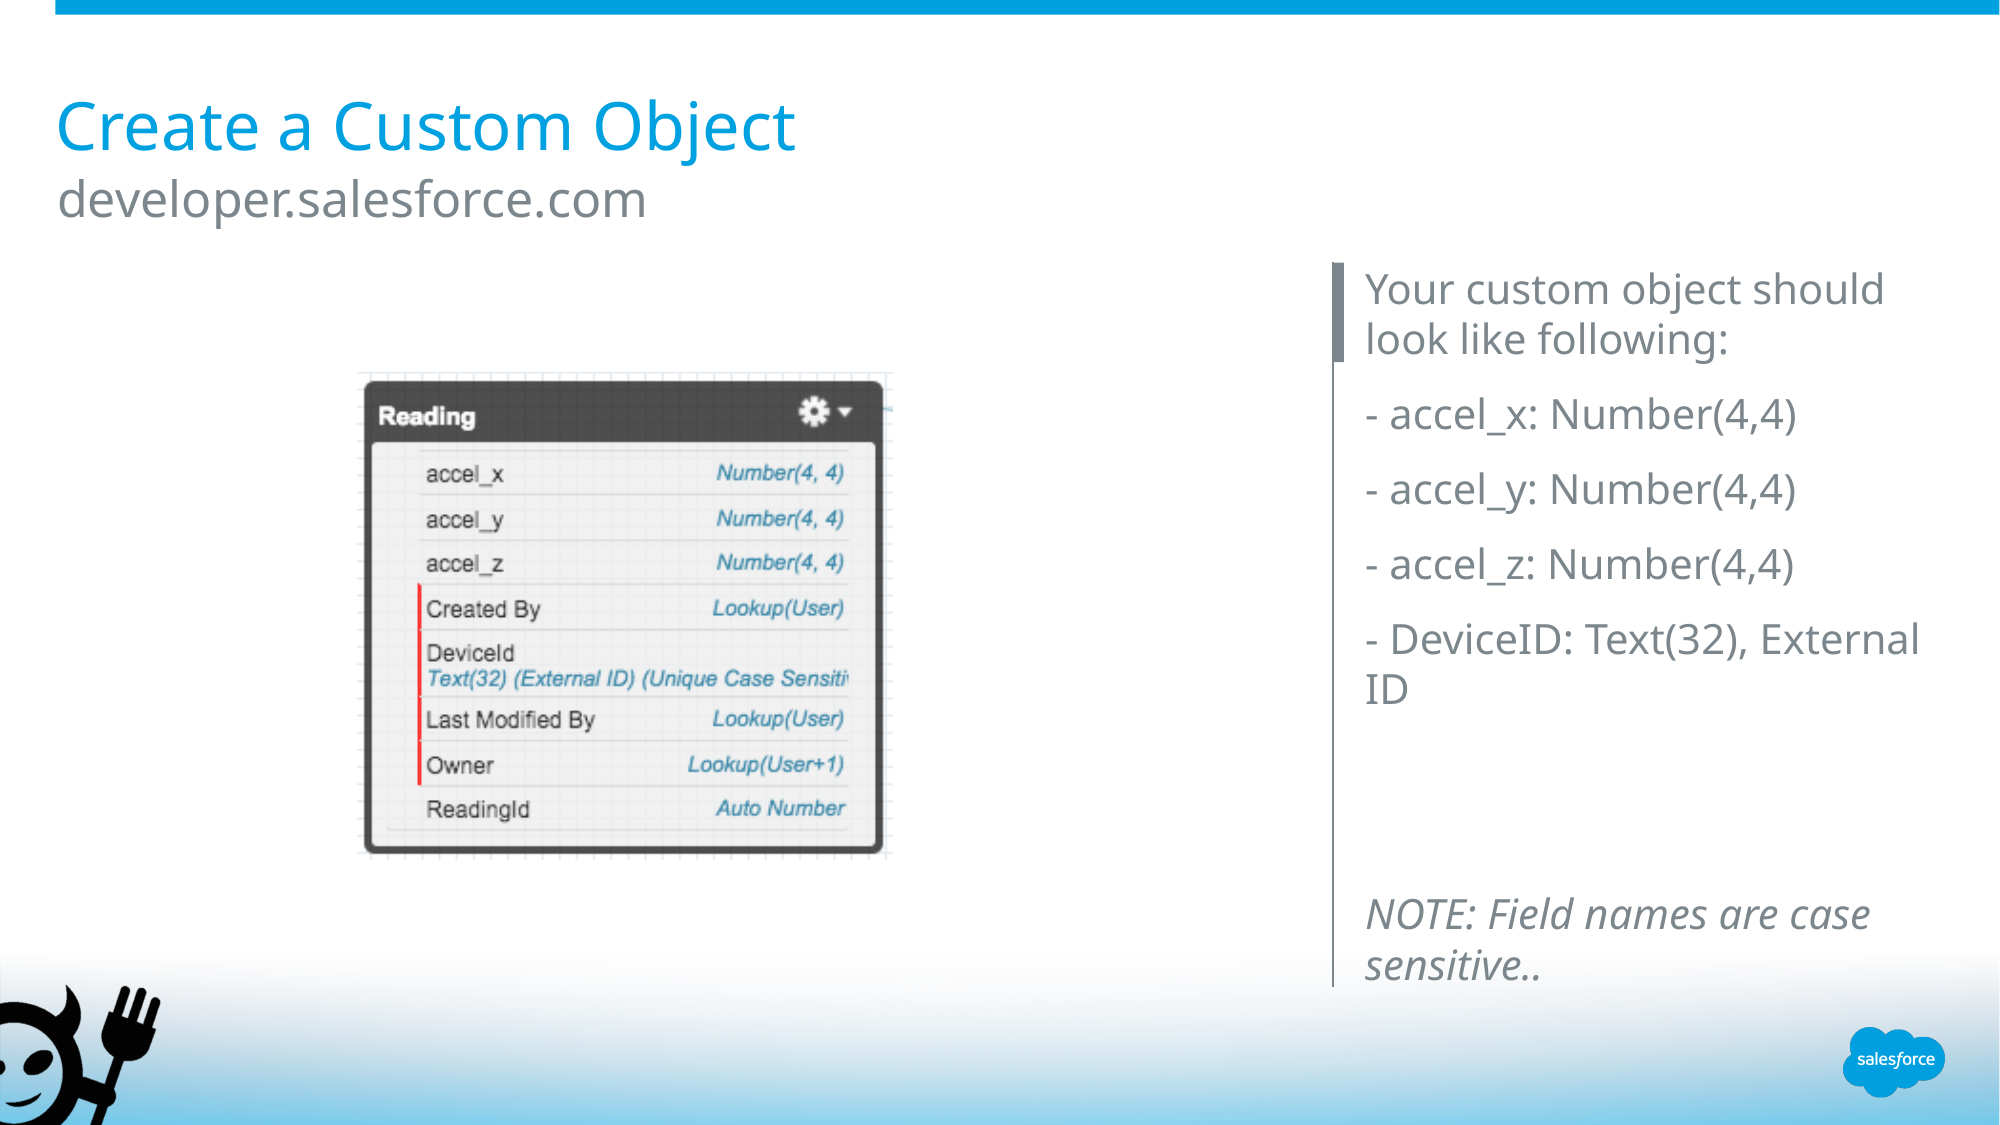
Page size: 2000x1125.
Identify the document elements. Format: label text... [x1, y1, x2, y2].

picture [0, 188, 2000, 1125]
list developer.salesforce.com [55, 167, 1940, 229]
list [357, 372, 894, 860]
title Create a Custom Object [55, 14, 1945, 164]
list Your custom object should look like following: - accel_x: Number(4,4) - accel_y: Number(4,4) - accel_z: Number(4,4) - DeviceID: Text(32), External ID NOTE: Field names are case sensitive.. [1363, 262, 1964, 988]
